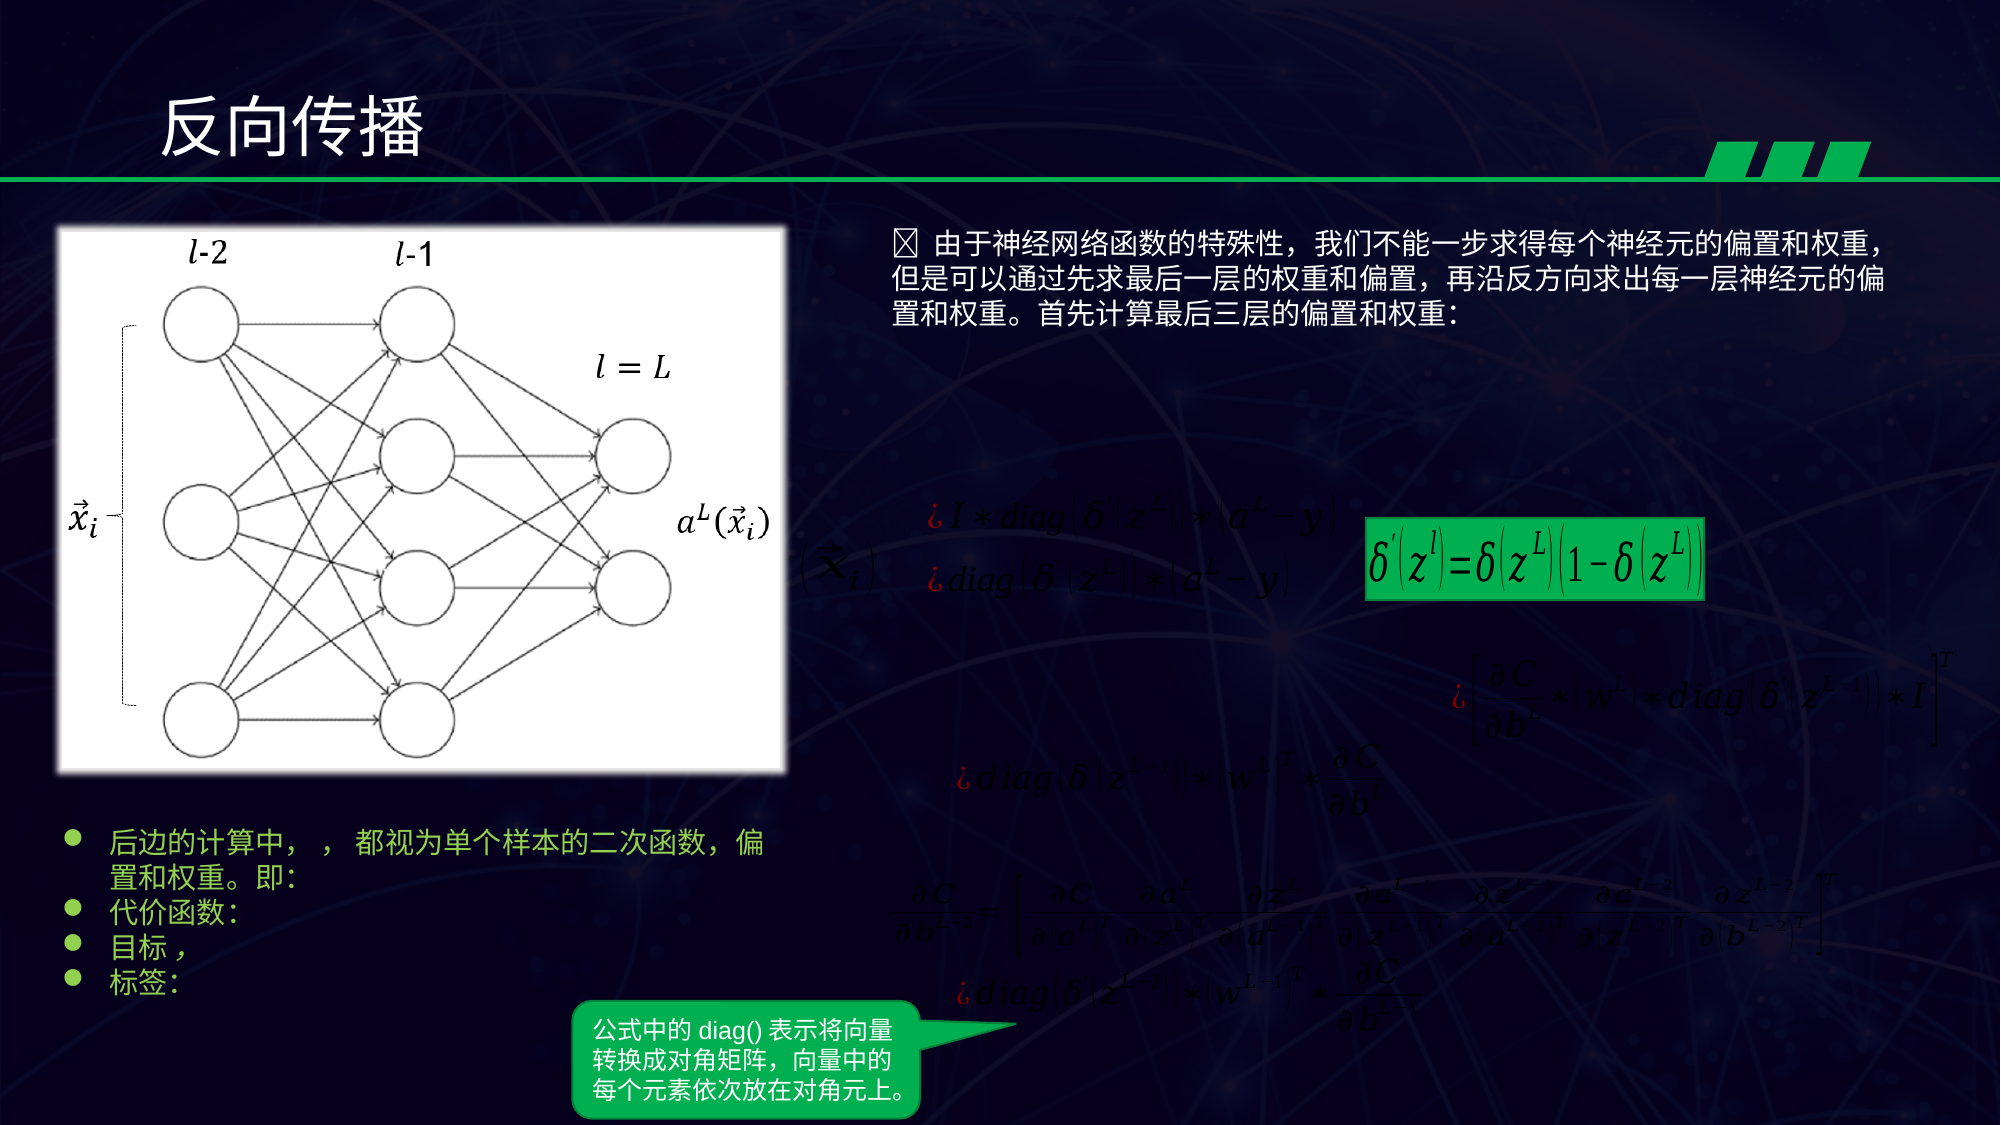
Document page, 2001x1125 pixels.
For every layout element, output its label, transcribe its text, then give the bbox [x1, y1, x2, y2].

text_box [0, 141, 2000, 180]
text_box 公式中的diag()表示将向量转换成对角矩阵，向量中的每个元素依次放在对角元上。 [571, 999, 1017, 1120]
picture [61, 231, 780, 768]
text_box  由于神经网络函数的特殊性，我们不能一步求得每个神经元的偏置和权重，但是可以通过先求最后一层的权重和偏置，再沿反方向求出每一层神经元的偏置和权重。首先计算最后三层的偏置和权重： [876, 217, 1907, 338]
text_box 反向传播 [143, 77, 1230, 141]
